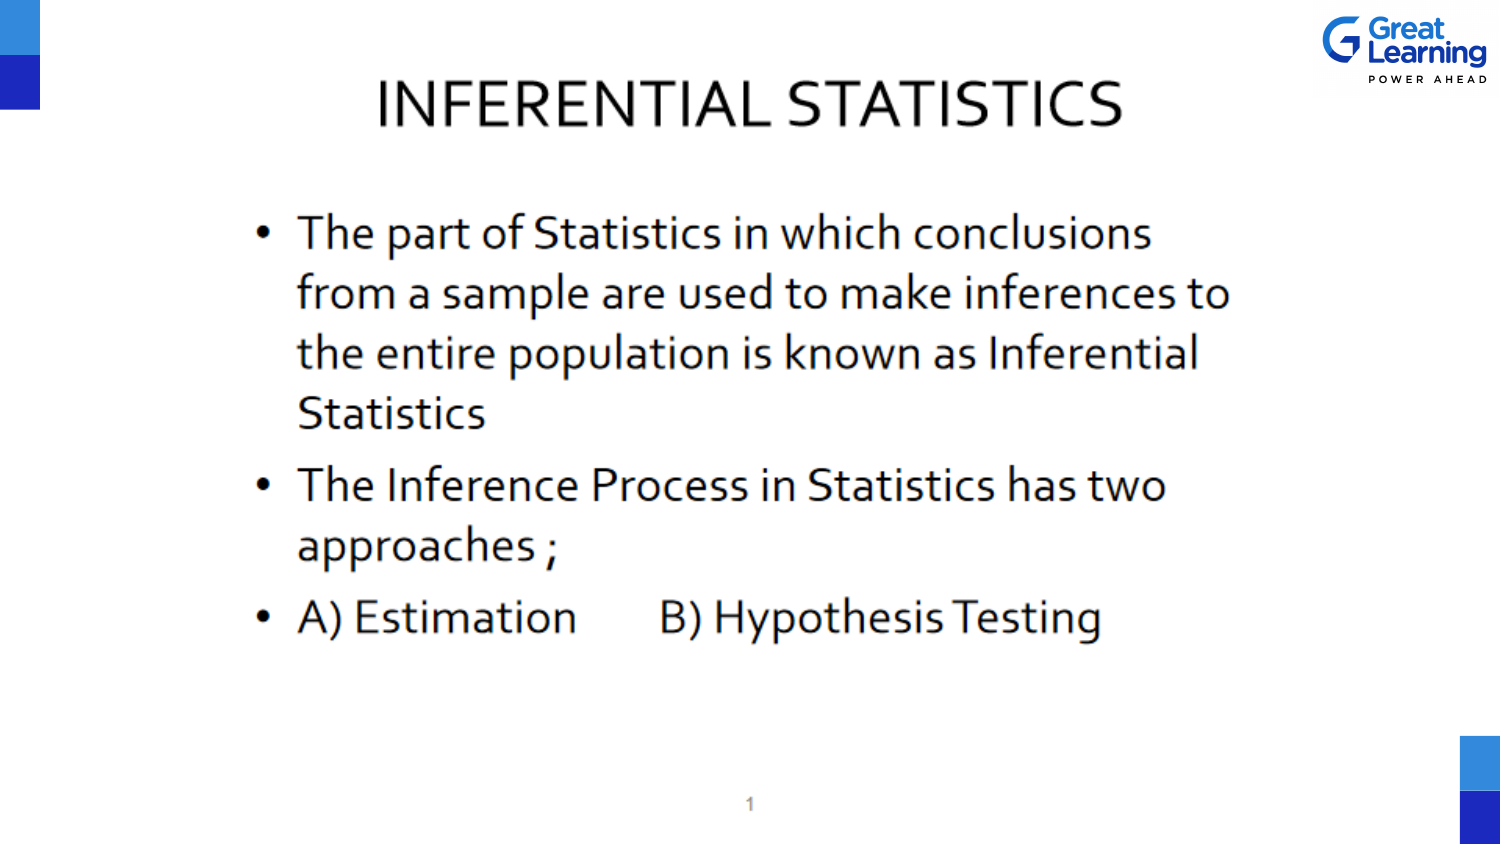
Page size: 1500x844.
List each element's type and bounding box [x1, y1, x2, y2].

picture [187, 0, 1499, 844]
